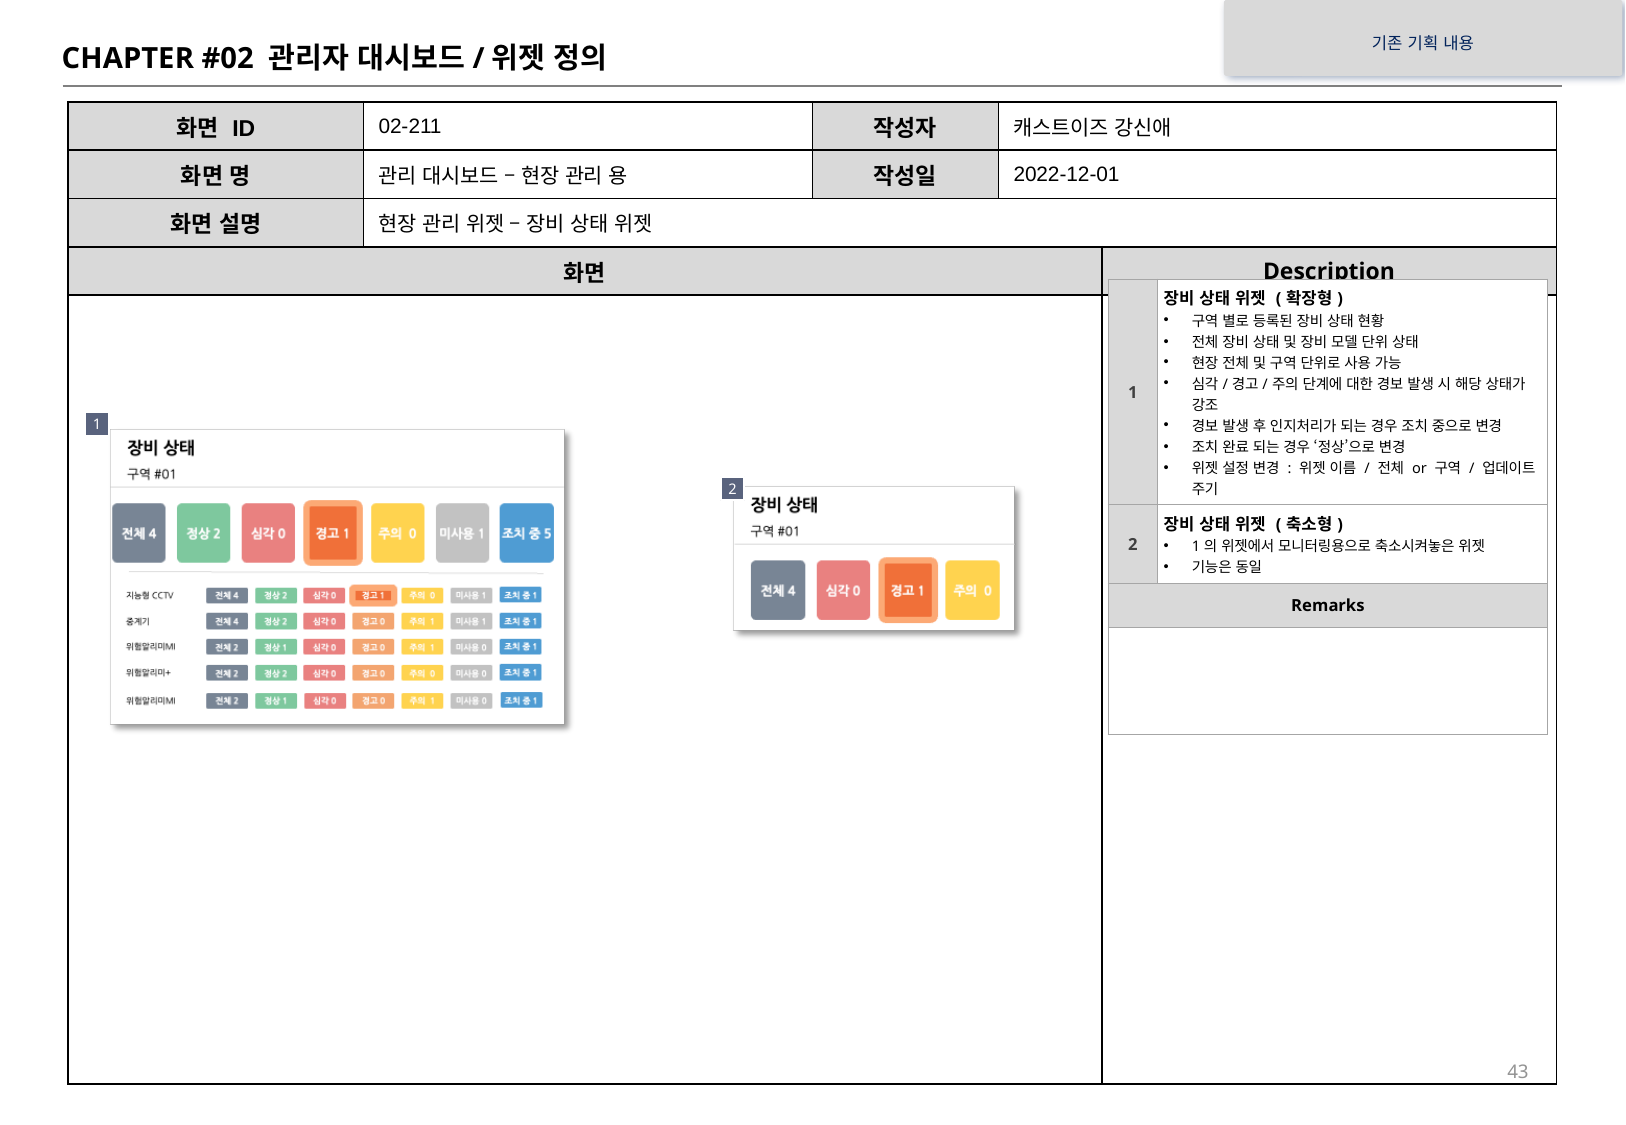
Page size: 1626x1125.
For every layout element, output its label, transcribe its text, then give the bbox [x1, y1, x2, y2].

table_cell 2022-12-01 [999, 151, 1556, 198]
table_cell 관리 대시보드 – 현장 관리 용 [364, 151, 812, 198]
table_cell 작성일 [813, 151, 998, 198]
table_cell 화면 [69, 248, 1101, 294]
text_box 2 [719, 475, 746, 502]
table_header 1 [1109, 280, 1157, 504]
picture [106, 423, 578, 739]
table_cell [1103, 296, 1556, 1083]
table_cell [1109, 628, 1547, 734]
title CHAPTER #02 관리자 대시보드/위젯 정의 [46, 2, 1096, 111]
table_header 02-211 [364, 111, 812, 149]
table_cell 화면 설명 [69, 199, 363, 246]
table_cell 장비 상태 위젯 (축소형) 1의 위젯에서 모니터링용으로 축소시켜놓은 위젯 기능은 동일 [1158, 505, 1547, 583]
table_cell [69, 296, 1101, 1083]
table_header 캐스트이즈 강신애 [999, 103, 1556, 149]
table_cell Description [1103, 248, 1556, 294]
picture [729, 480, 1028, 644]
table_header 작성자 [813, 111, 998, 149]
table_header 화면 ID [69, 111, 363, 149]
table_cell 화면 명 [69, 151, 363, 198]
table_cell Remarks [1109, 584, 1547, 627]
table_header 장비 상태 위젯 (확장형) 구역 별로 등록된 장비 상태 현황 전체 장비 상태 및 장비 모델 단위 상태 현장 전체 및 구역 단위로 사용 가능 심각/경고/주의 단계에 대한 경보 발생 시 해당 상태가 강조 경보 발생 후 인지처리가 되는 경우 조치 중으로 변경 조치 완료 되는 경우 ‘정상’으로 변경 위젯 설정 변경 : 위젯 이름 / 전체 or 구역 / 업데이트 주기 [1158, 280, 1547, 504]
table_cell 2 [1109, 505, 1157, 583]
table_cell 현장 관리 위젯 – 장비 상태 위젯 [364, 199, 1556, 246]
text_box 기존 기획 내용 [1221, 0, 1625, 78]
slide_number 42 [1164, 1042, 1544, 1103]
text_box 1 [83, 410, 111, 438]
